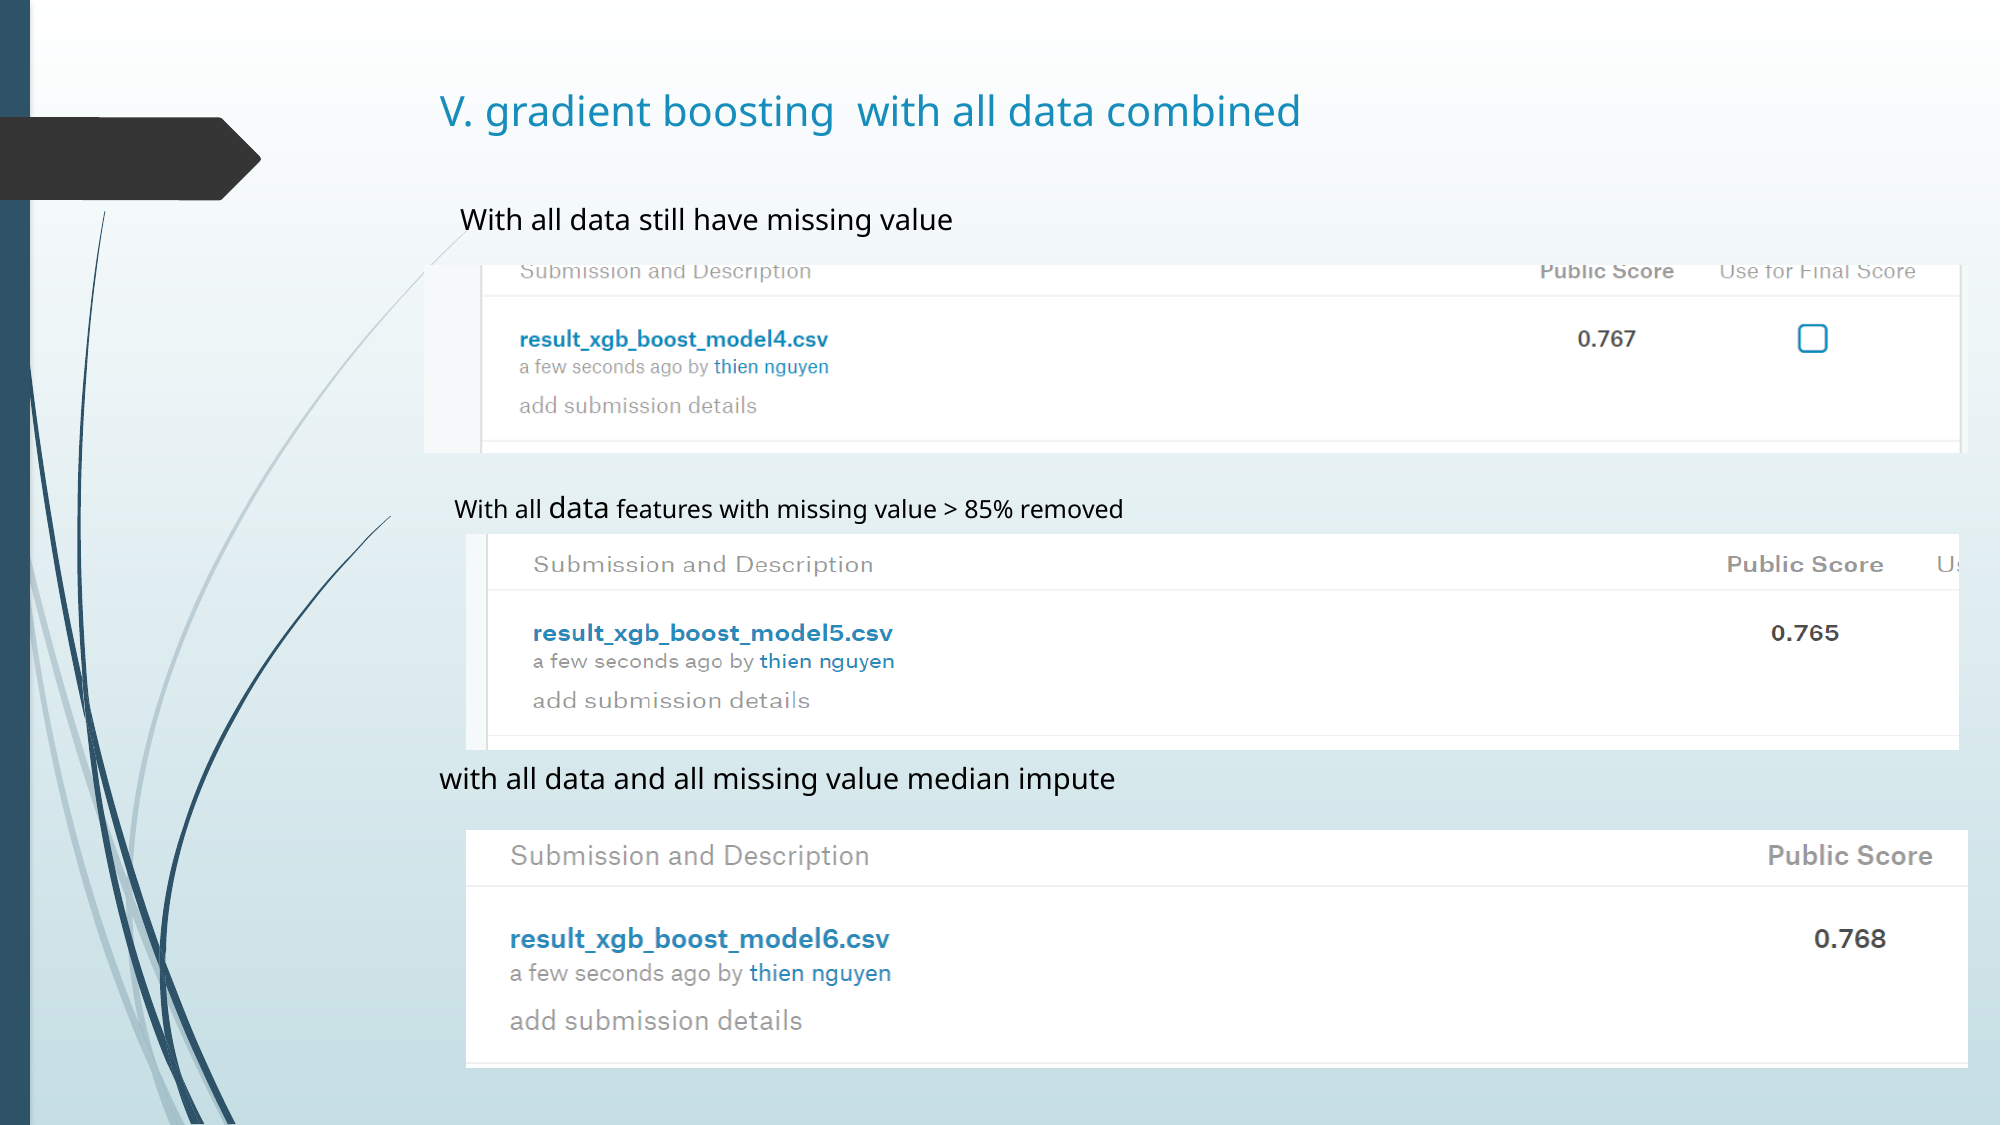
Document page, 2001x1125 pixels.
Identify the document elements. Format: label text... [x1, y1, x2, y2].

text_box With all data still have missing value [445, 194, 969, 244]
picture [465, 830, 1968, 1068]
text_box With all data features with missing value > 85% removed [439, 482, 1440, 533]
text_box with all data and all missing value median impute [424, 753, 1647, 803]
picture [465, 533, 1959, 750]
picture [424, 265, 1968, 453]
title V. gradient boosting with all data combined [424, 73, 1553, 142]
